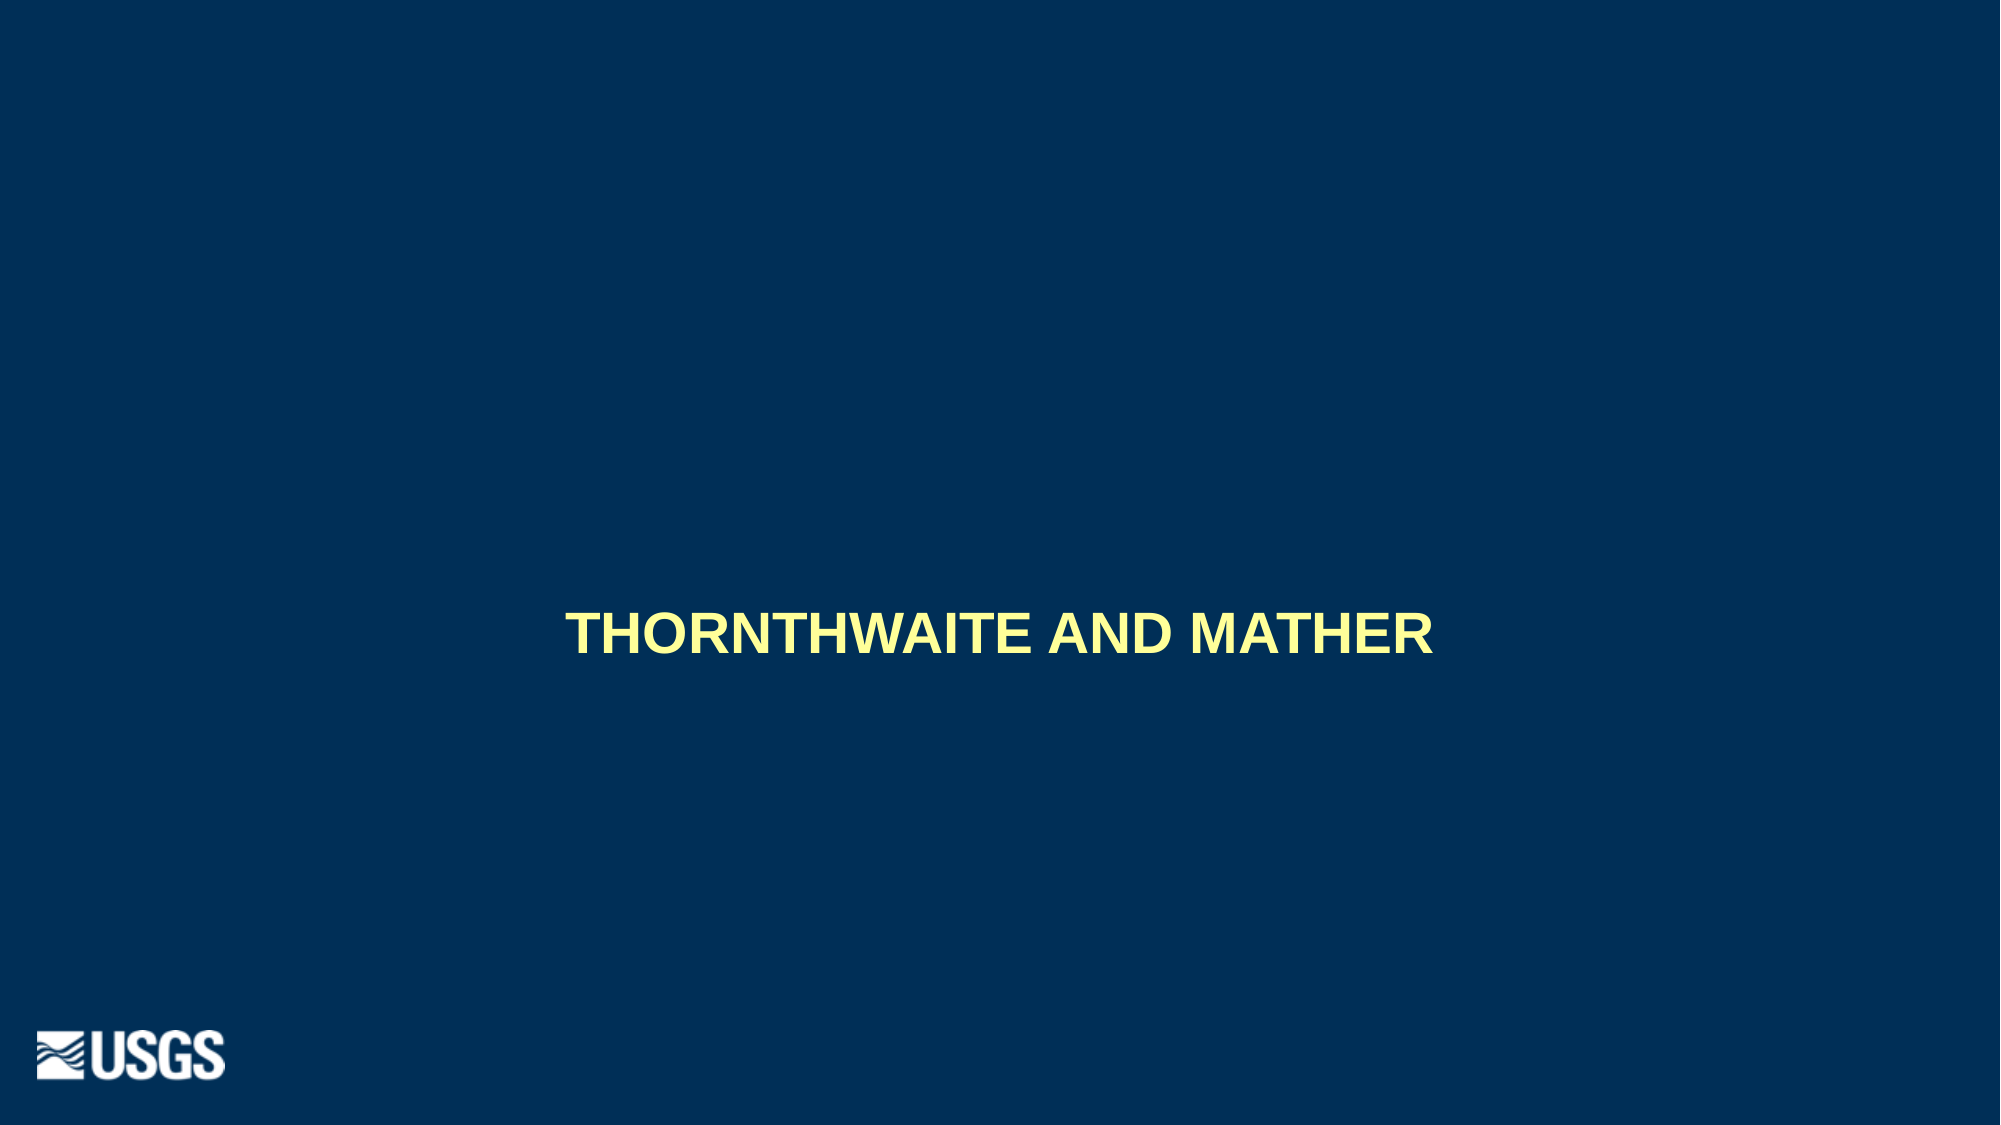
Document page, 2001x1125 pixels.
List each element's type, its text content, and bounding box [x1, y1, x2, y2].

title Thornthwaite and mather [0, 587, 2000, 692]
